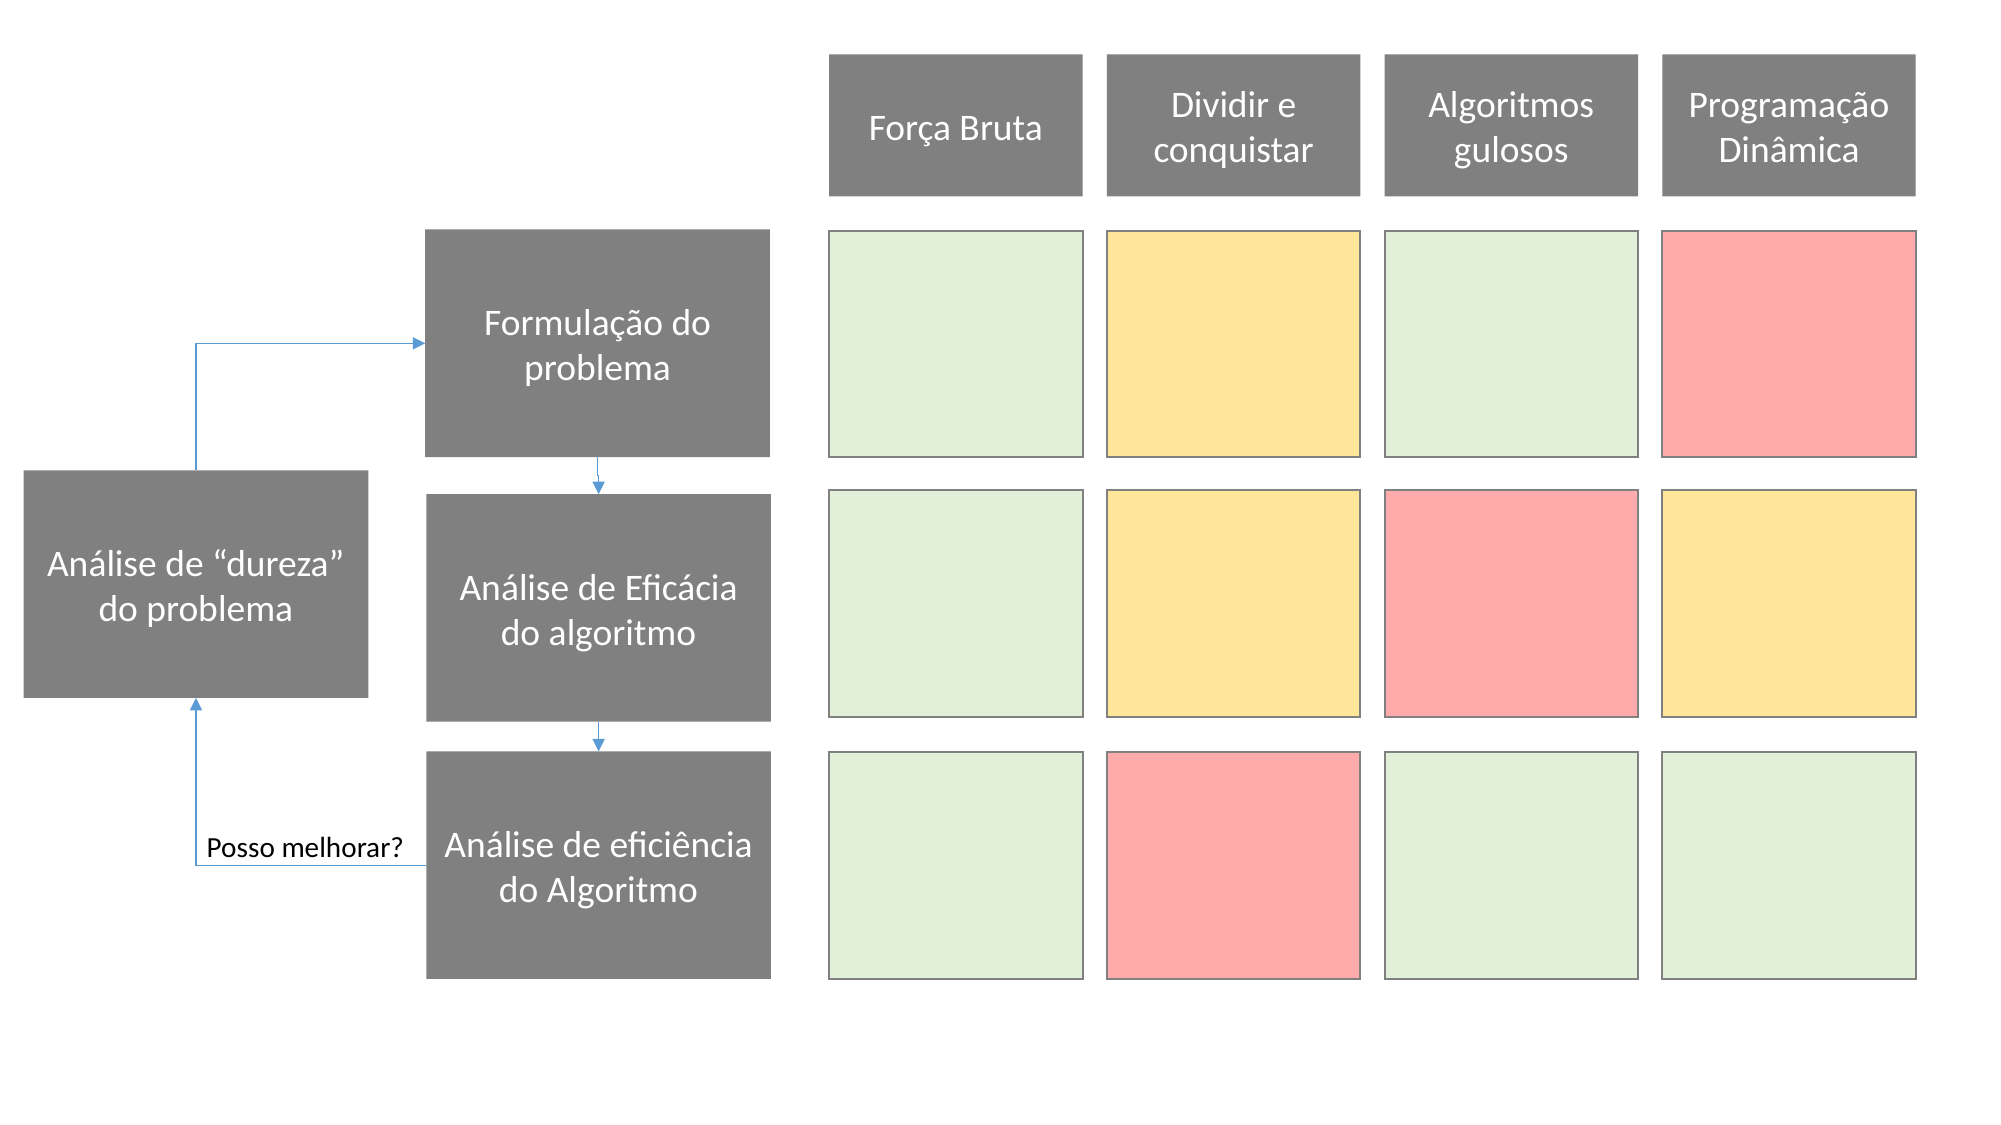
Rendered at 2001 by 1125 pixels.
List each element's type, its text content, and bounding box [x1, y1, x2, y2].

text_box [828, 489, 1084, 718]
text_box [1384, 751, 1639, 980]
text_box [828, 230, 1084, 458]
text_box Algoritmos gulosos [1384, 53, 1639, 198]
text_box [1106, 751, 1361, 980]
text_box [1384, 230, 1639, 458]
text_box [1384, 489, 1639, 718]
text_box [1106, 489, 1361, 718]
text_box Programação Dinâmica [1661, 53, 1917, 198]
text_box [196, 697, 427, 866]
text_box Análise de eficiência do Algoritmo [425, 750, 772, 980]
text_box Formulação do problema [424, 228, 771, 458]
text_box [828, 751, 1084, 980]
text_box Força Bruta [828, 53, 1084, 198]
text_box Posso melhorar? [191, 820, 420, 871]
text_box [1106, 230, 1361, 458]
text_box Análise de Eficácia do algoritmo [425, 493, 772, 723]
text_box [247, 292, 375, 522]
text_box [1661, 751, 1917, 980]
text_box Análise de “dureza” do problema [23, 469, 369, 699]
text_box Dividir e conquistar [1106, 53, 1361, 198]
text_box [1661, 489, 1917, 718]
text_box [1661, 230, 1917, 458]
